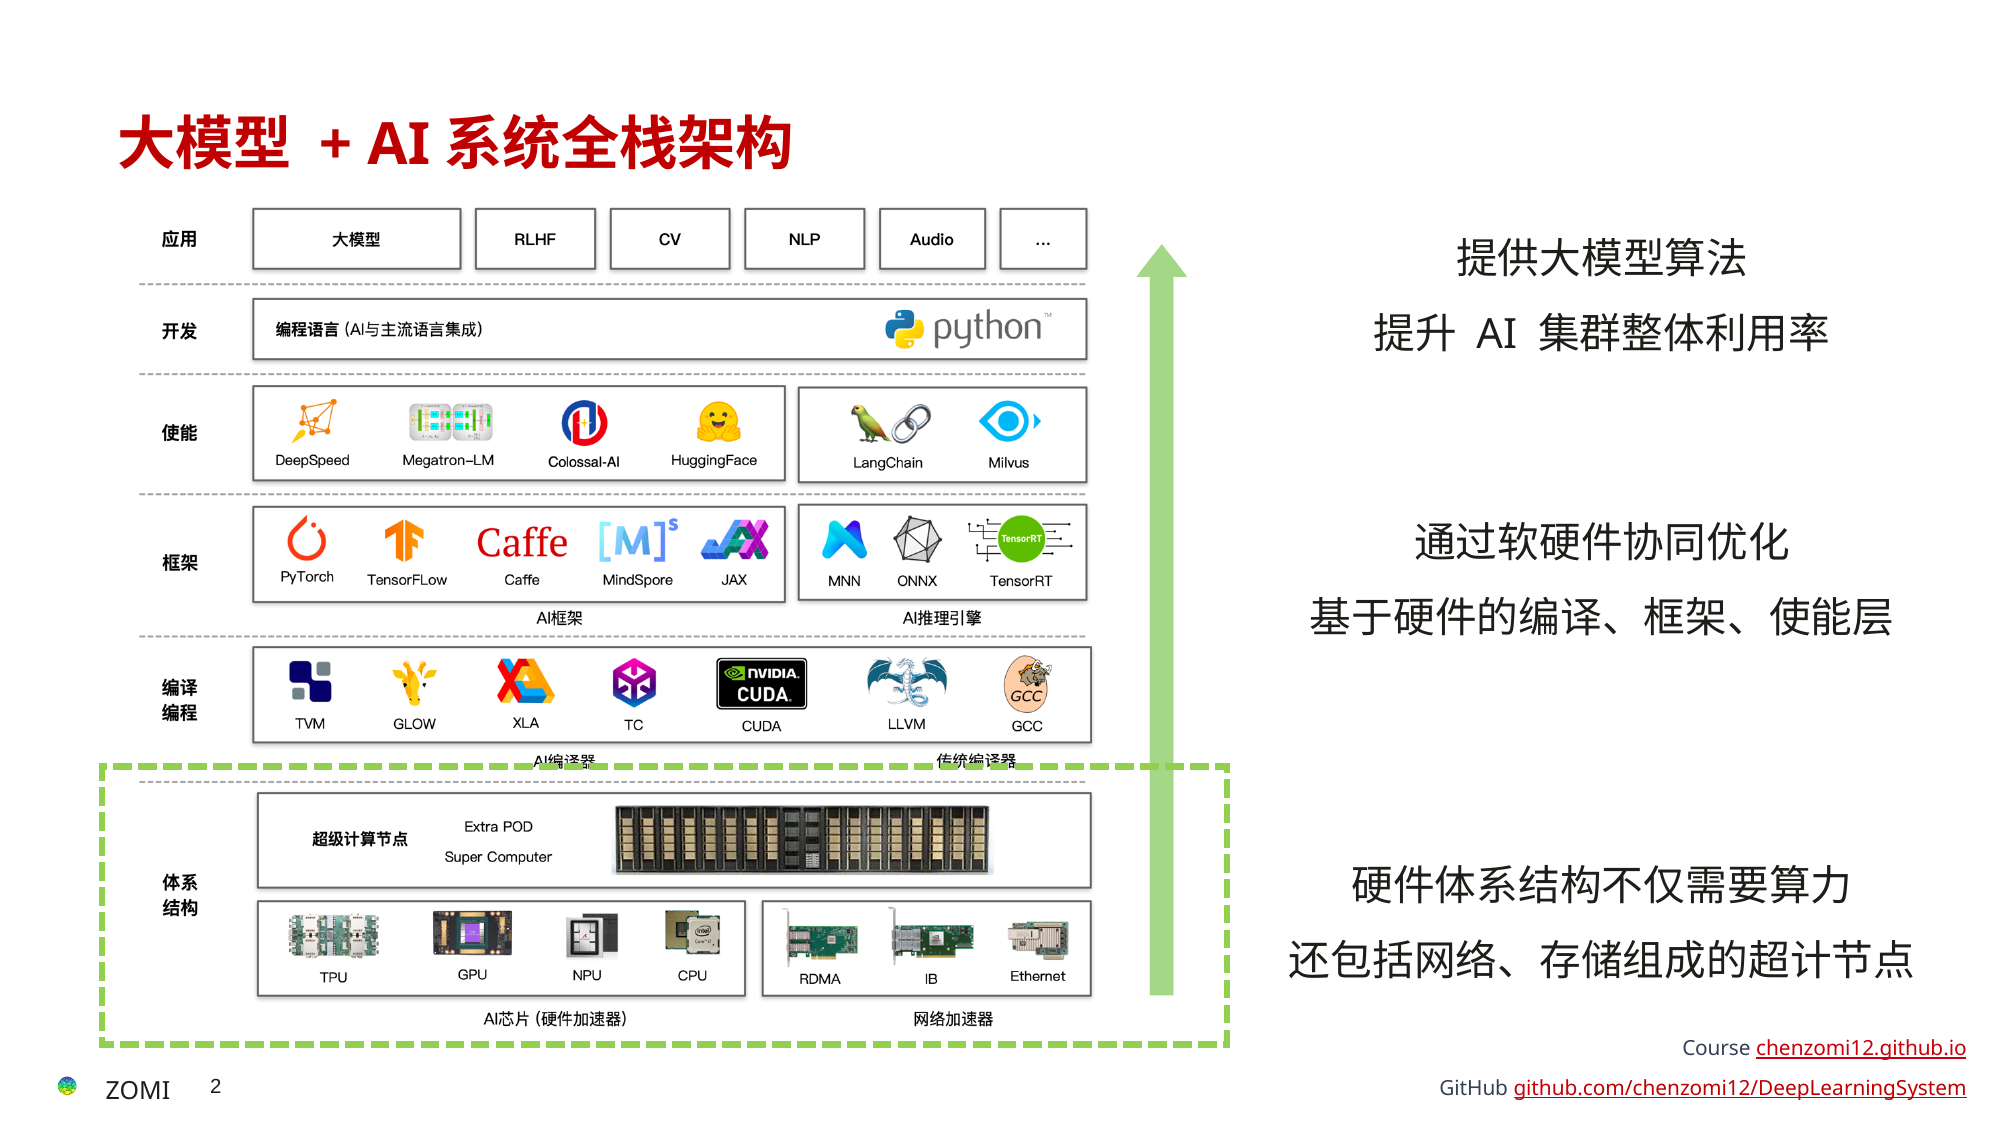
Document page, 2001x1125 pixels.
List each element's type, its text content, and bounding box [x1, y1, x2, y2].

text_box [101, 765, 1228, 1045]
title 大模型 + AI系统全栈架构 [102, 91, 1901, 189]
text_box 通过软硬件协同优化 基于硬件的编译、框架、使能层 [1264, 483, 1941, 649]
text_box 提供大模型算法 提升 AI 集群整体利用率 [1264, 199, 1941, 364]
picture [139, 199, 1187, 1034]
picture [58, 1077, 76, 1095]
text_box 硬件体系结构不仅需要算力 还包括网络、存储组成的超计节点 [1264, 826, 1941, 992]
